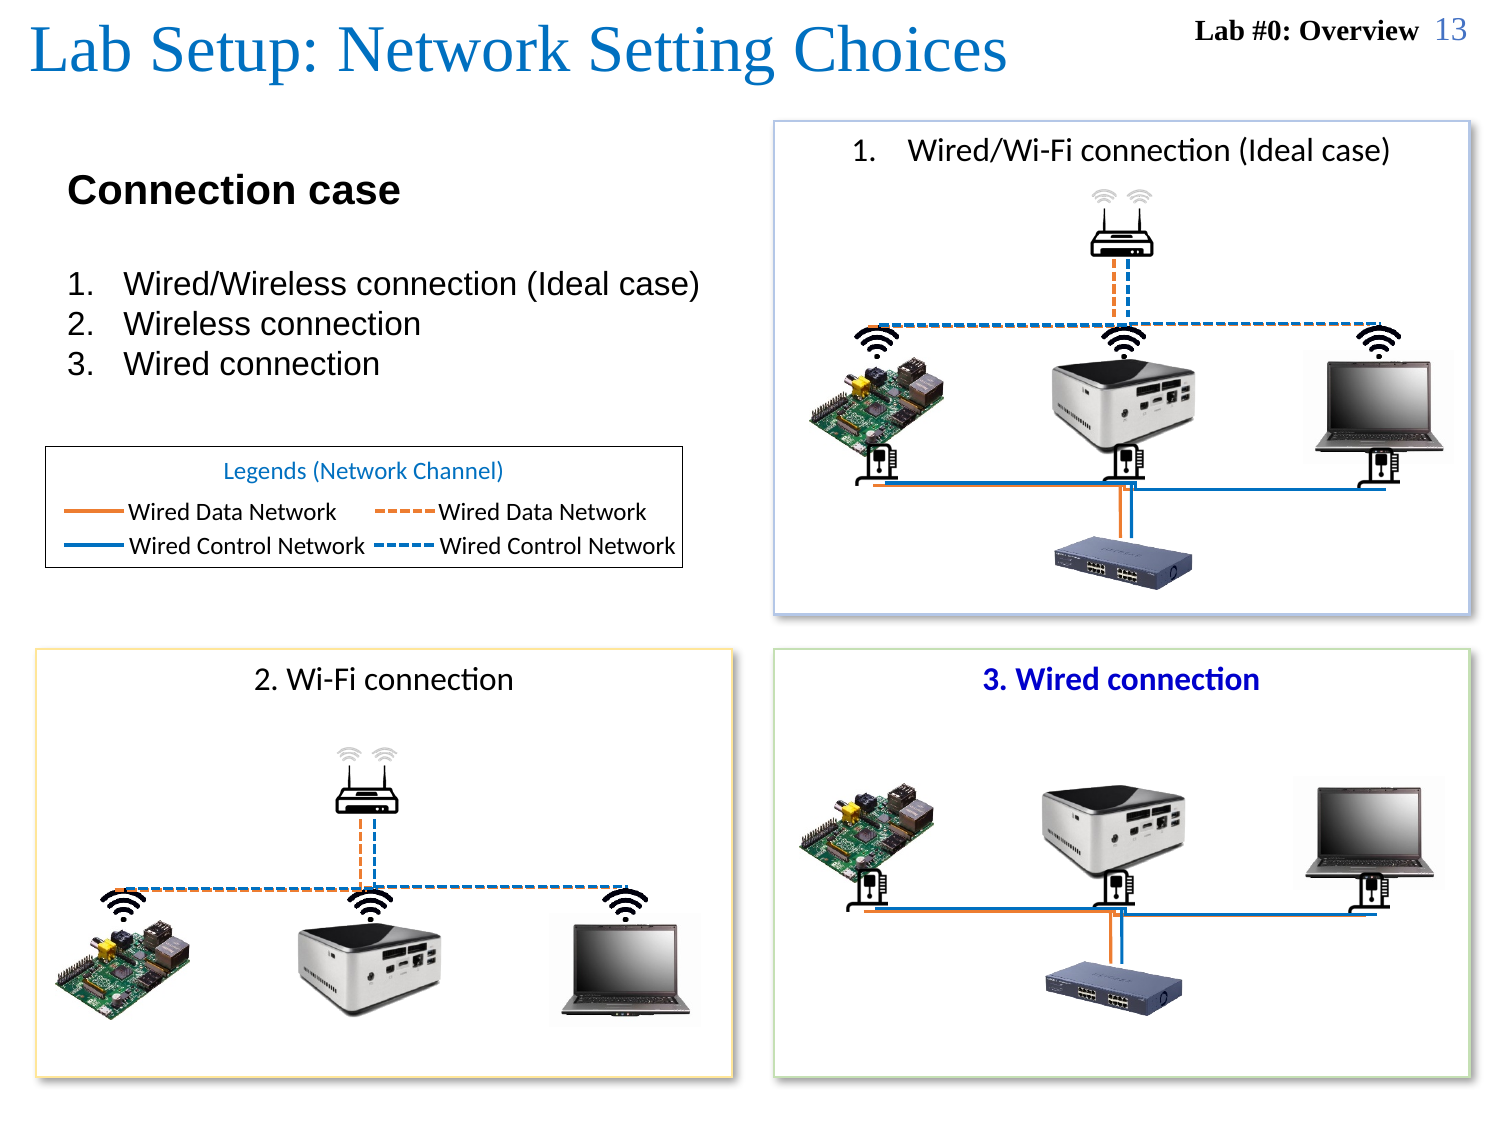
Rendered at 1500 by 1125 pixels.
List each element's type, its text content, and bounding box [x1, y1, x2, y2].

picture [799, 783, 934, 912]
picture [1127, 531, 1132, 596]
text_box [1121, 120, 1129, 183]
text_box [1132, 235, 1139, 737]
picture [809, 325, 944, 486]
picture [1034, 325, 1118, 486]
text_box Lab Setup: Network Setting Choices [0, 0, 1040, 93]
picture [1131, 183, 1179, 262]
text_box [1122, 660, 1129, 1125]
picture [1117, 956, 1122, 1022]
picture [1024, 783, 1112, 912]
picture [1129, 783, 1203, 912]
text_box Legends (Network Channel) [45, 446, 683, 568]
picture [1303, 325, 1454, 490]
text_box Connection case Wired/Wireless connection (Ideal case) Wireless connection Wired connection [52, 155, 726, 390]
text_box 3. Wired connection [1127, 648, 1471, 1078]
slide_number Lab #0: Overview 13 [1162, 0, 1500, 60]
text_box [55, 741, 701, 1027]
picture [1064, 183, 1129, 262]
text_box 2. Wi-Fi connection [35, 648, 733, 1078]
picture [1139, 325, 1213, 486]
picture [1139, 531, 1199, 596]
picture [1039, 956, 1112, 1022]
text_box Wired/Wi-Fi connection (Ideal case) [773, 120, 1122, 616]
picture [1129, 956, 1189, 1022]
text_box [1122, 262, 1127, 660]
text_box Wired Data Network [113, 488, 352, 533]
picture [1293, 776, 1445, 915]
picture [1048, 531, 1122, 596]
text_box 3. Wired connection [773, 648, 1122, 1078]
text_box Wired Control Network [114, 522, 381, 567]
text_box Wired Data Network [423, 488, 663, 533]
text_box Wired Control Network [424, 522, 692, 567]
text_box Wired/Wi-Fi connection (Ideal case) [1131, 120, 1471, 616]
picture [1117, 783, 1122, 912]
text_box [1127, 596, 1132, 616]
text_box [1112, 661, 1117, 1125]
